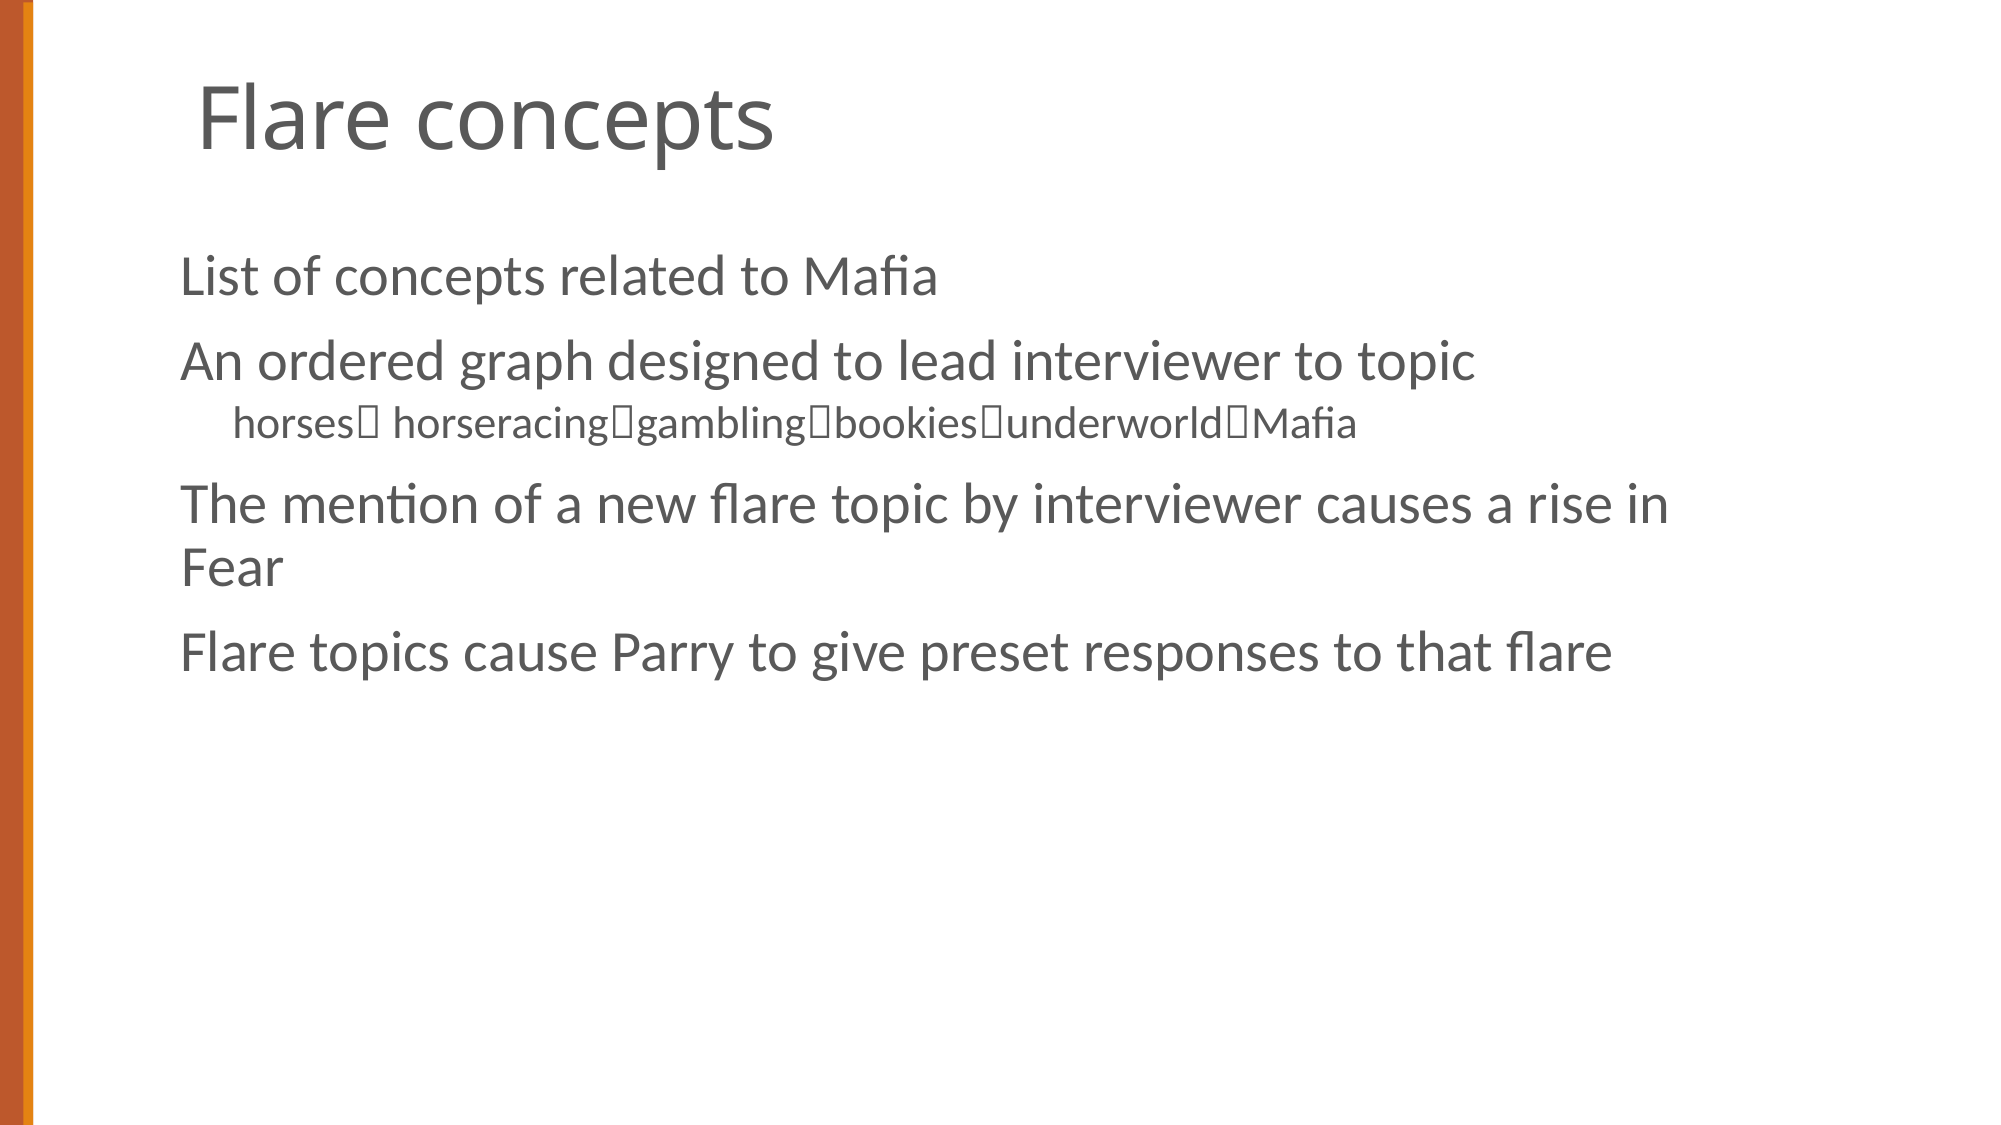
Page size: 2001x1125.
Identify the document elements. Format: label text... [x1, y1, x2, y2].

title Flare concepts [180, 26, 1830, 175]
list List of concepts related to Mafia An ordered graph designed to lead interviewer to topic horses horseracinggamblingbookiesunderworldMafia The mention of a new flare topic by interviewer causes a rise in Fear Flare topics cause Parry to give preset responses to that flare [180, 237, 1750, 988]
